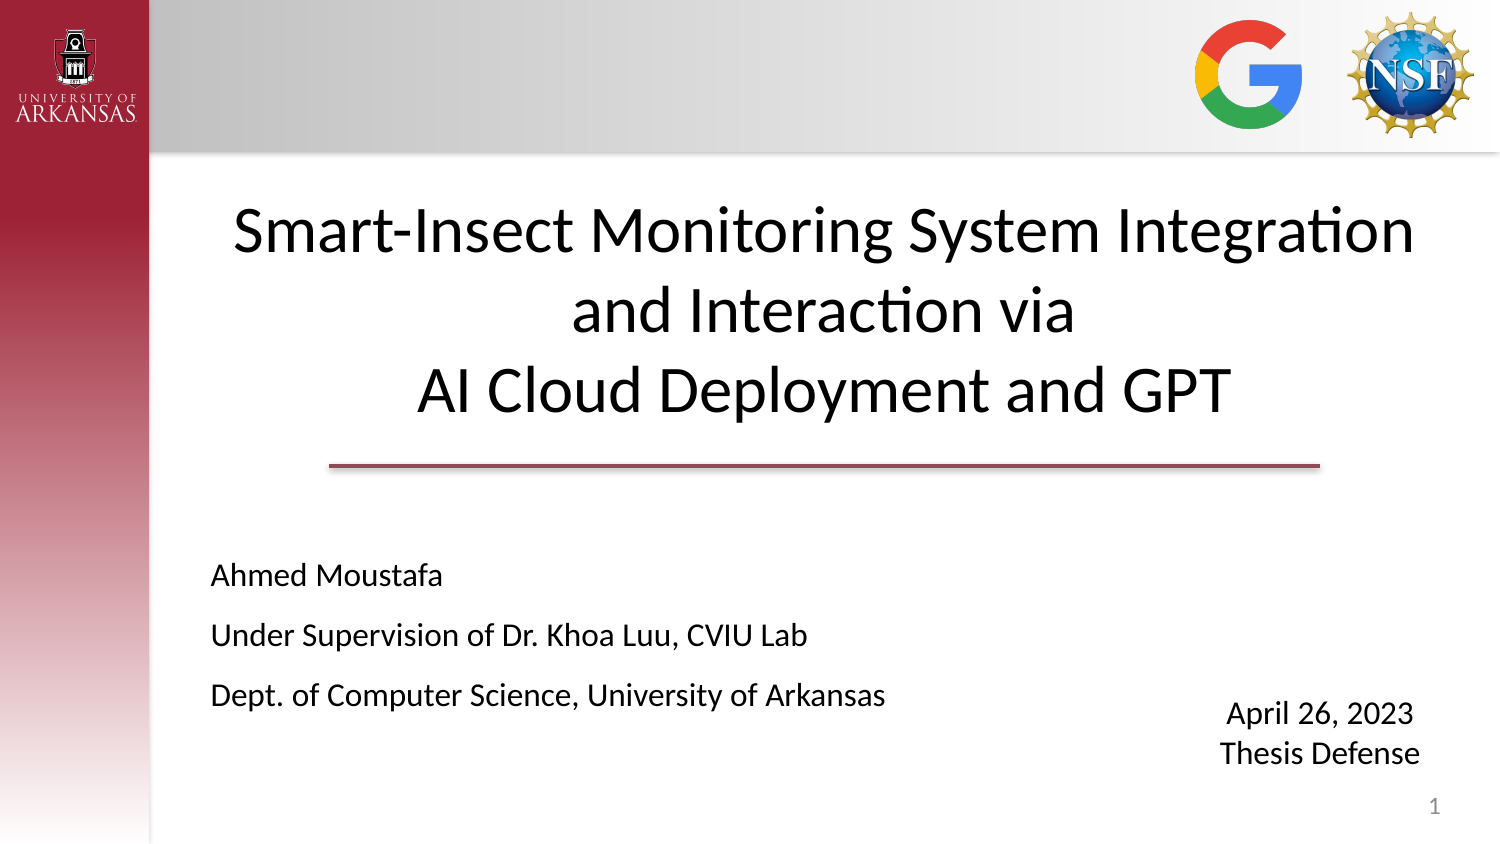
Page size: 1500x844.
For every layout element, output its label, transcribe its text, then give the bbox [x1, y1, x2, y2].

picture [1345, 9, 1476, 141]
title Smart-Insect Monitoring System Integration and Interaction via AI Cloud Deployment and GPT [195, 162, 1454, 450]
picture [1195, 20, 1302, 129]
picture [15, 29, 137, 122]
subtitle April 26, 2023 Thesis Defense [1151, 684, 1489, 783]
text_box Ahmed Moustafa Under Supervision of Dr. Khoa Luu, CVIU Lab Dept. of Computer Science, University of Arkansas [195, 525, 937, 724]
slide_number 1 [1105, 782, 1456, 827]
